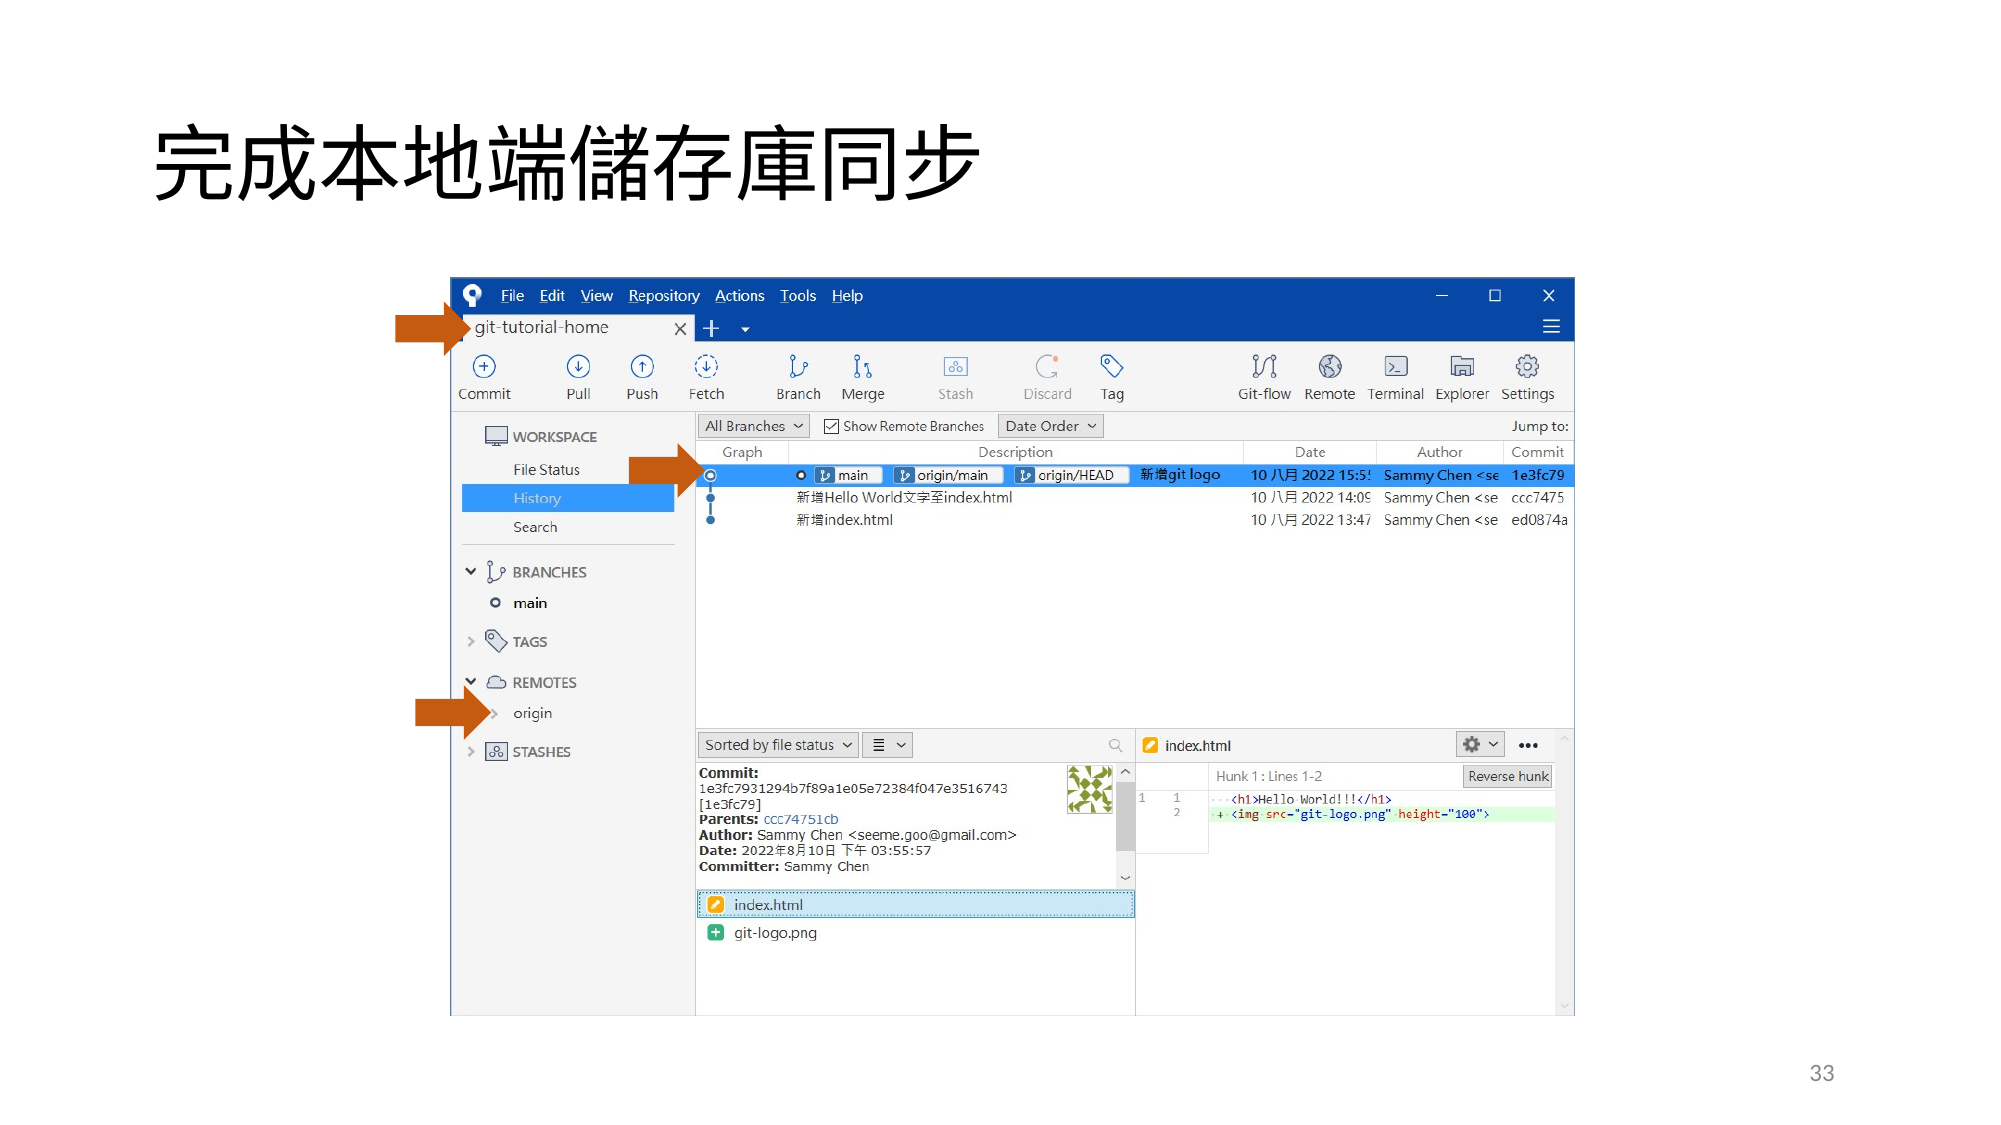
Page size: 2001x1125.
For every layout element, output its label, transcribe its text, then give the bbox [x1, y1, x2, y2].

title 完成本地端儲存庫同步 [150, 109, 989, 300]
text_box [395, 276, 1575, 1017]
text_box 33 [1803, 1060, 1854, 1087]
